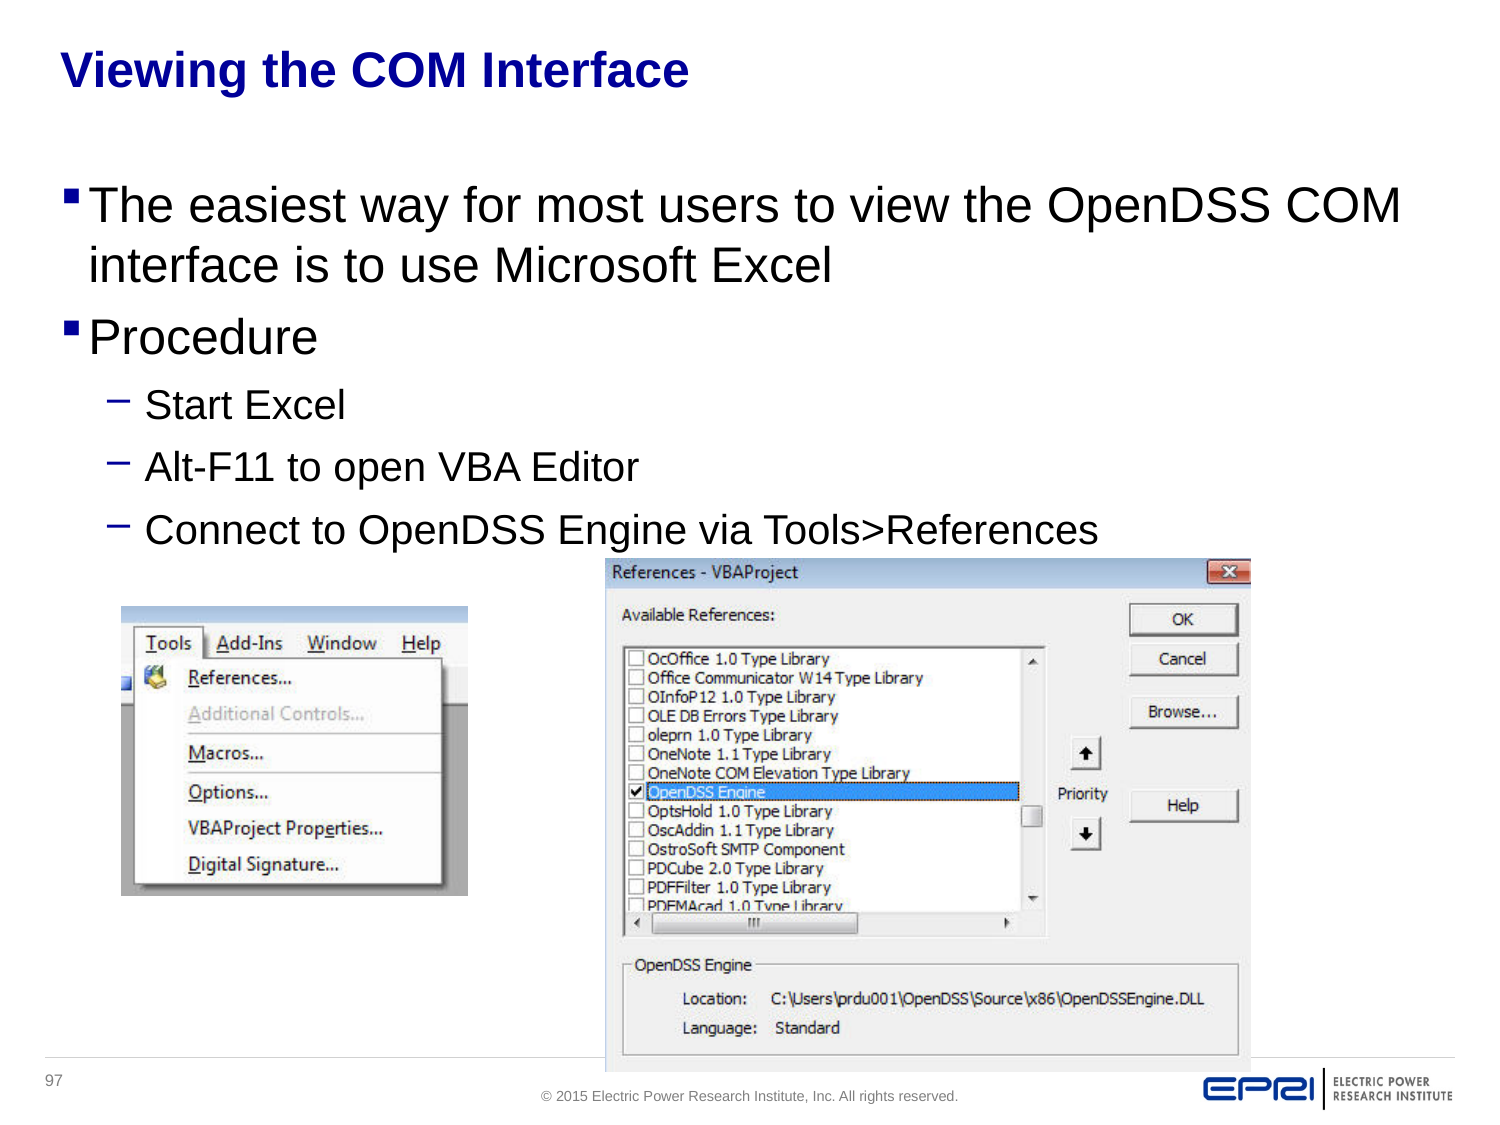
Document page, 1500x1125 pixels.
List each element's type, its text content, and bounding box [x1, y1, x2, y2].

picture [121, 606, 468, 896]
title Viewing the COM Interface [44, 29, 1456, 151]
list The easiest way for most users to view the OpenDSS COM interface is to use Microsoft Excel Procedure Start Excel Alt-F11 to open VBA Editor Connect to OpenDSS Engine via Tools>References [44, 164, 1456, 1051]
picture [605, 557, 1455, 1113]
